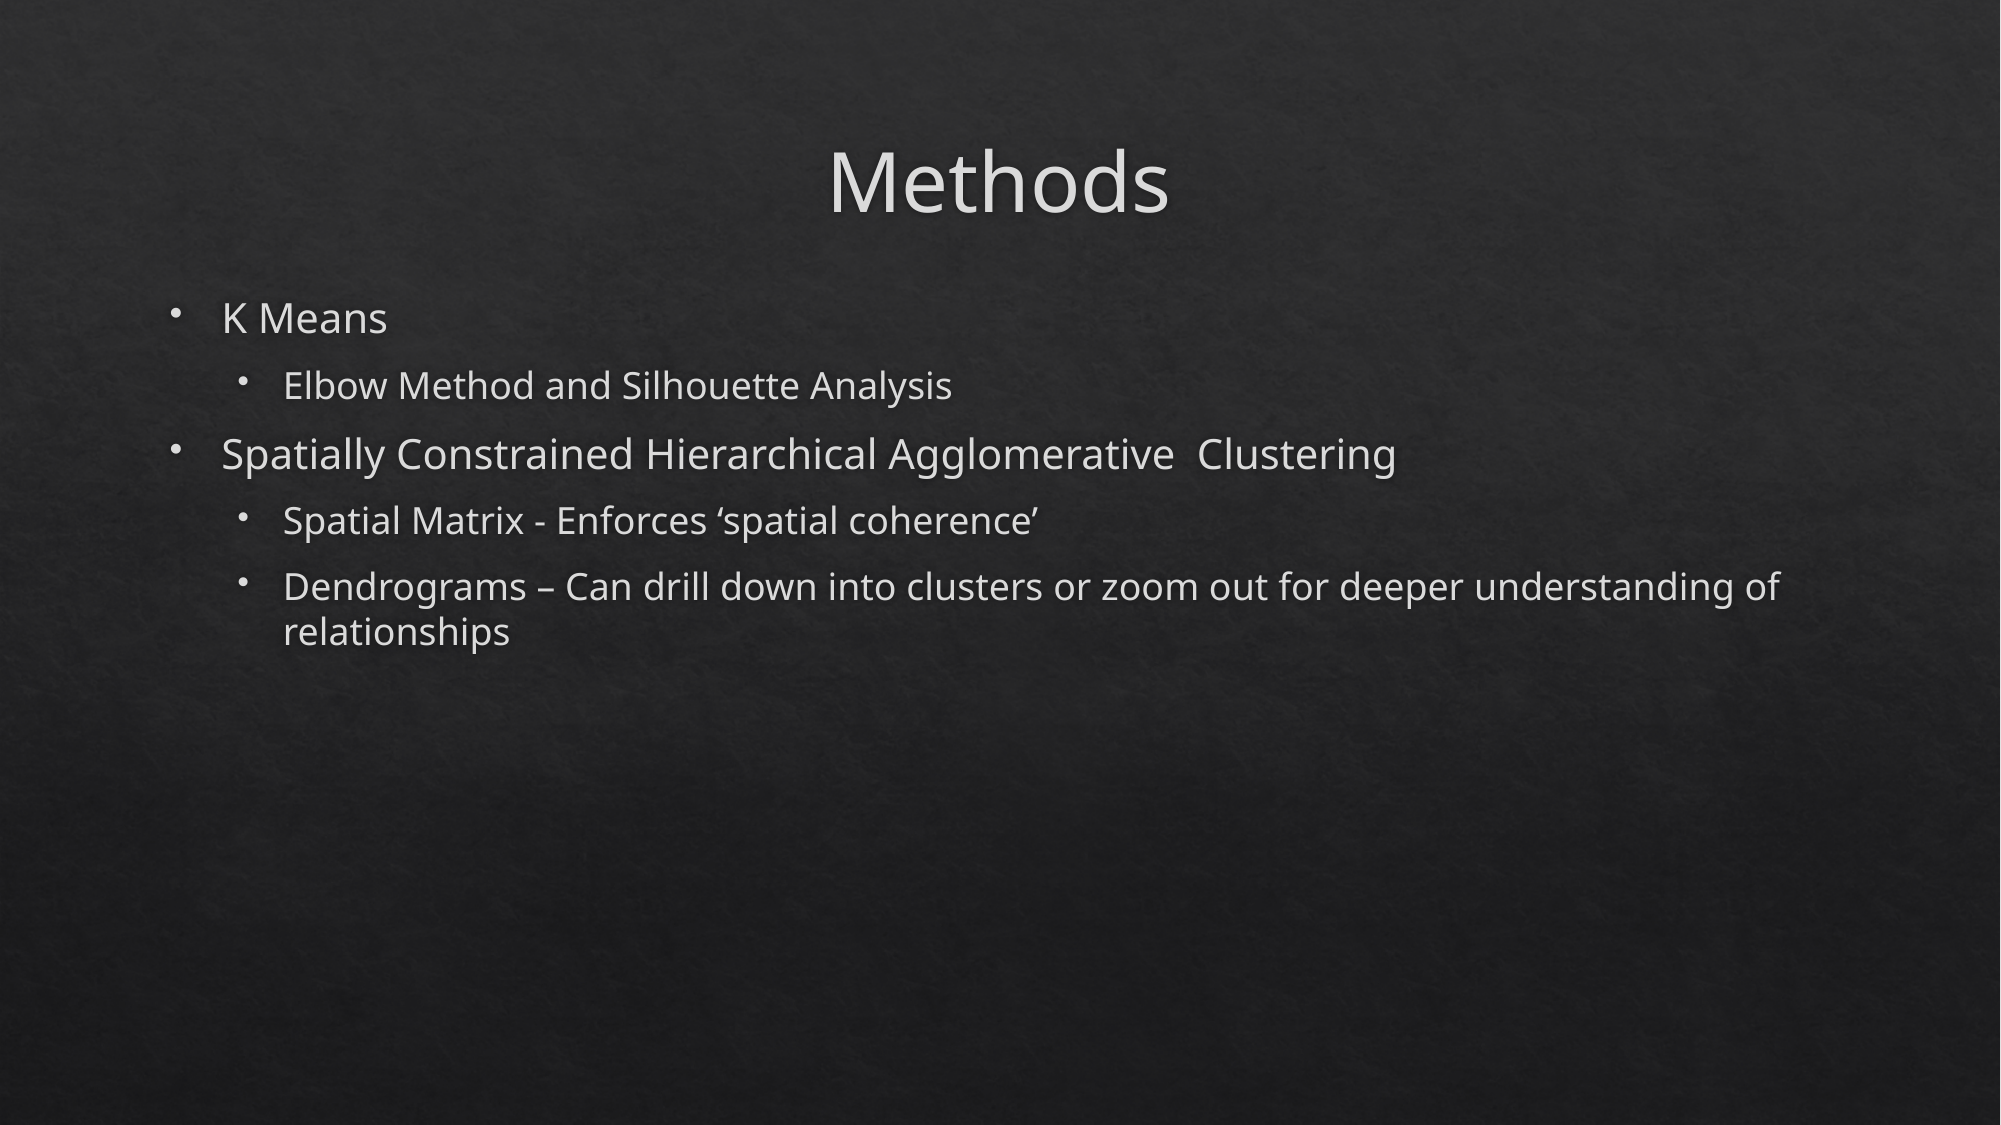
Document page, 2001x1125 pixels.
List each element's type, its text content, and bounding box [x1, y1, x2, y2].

title Methods [149, 99, 1849, 260]
list K Means Elbow Method and Silhouette Analysis Spatially Constrained Hierarchical Agglomerative Clustering Spatial Matrix - Enforces ‘spatial coherence’ Dendrograms – Can drill down into clusters or zoom out for deeper understanding of relationships [149, 284, 1849, 950]
